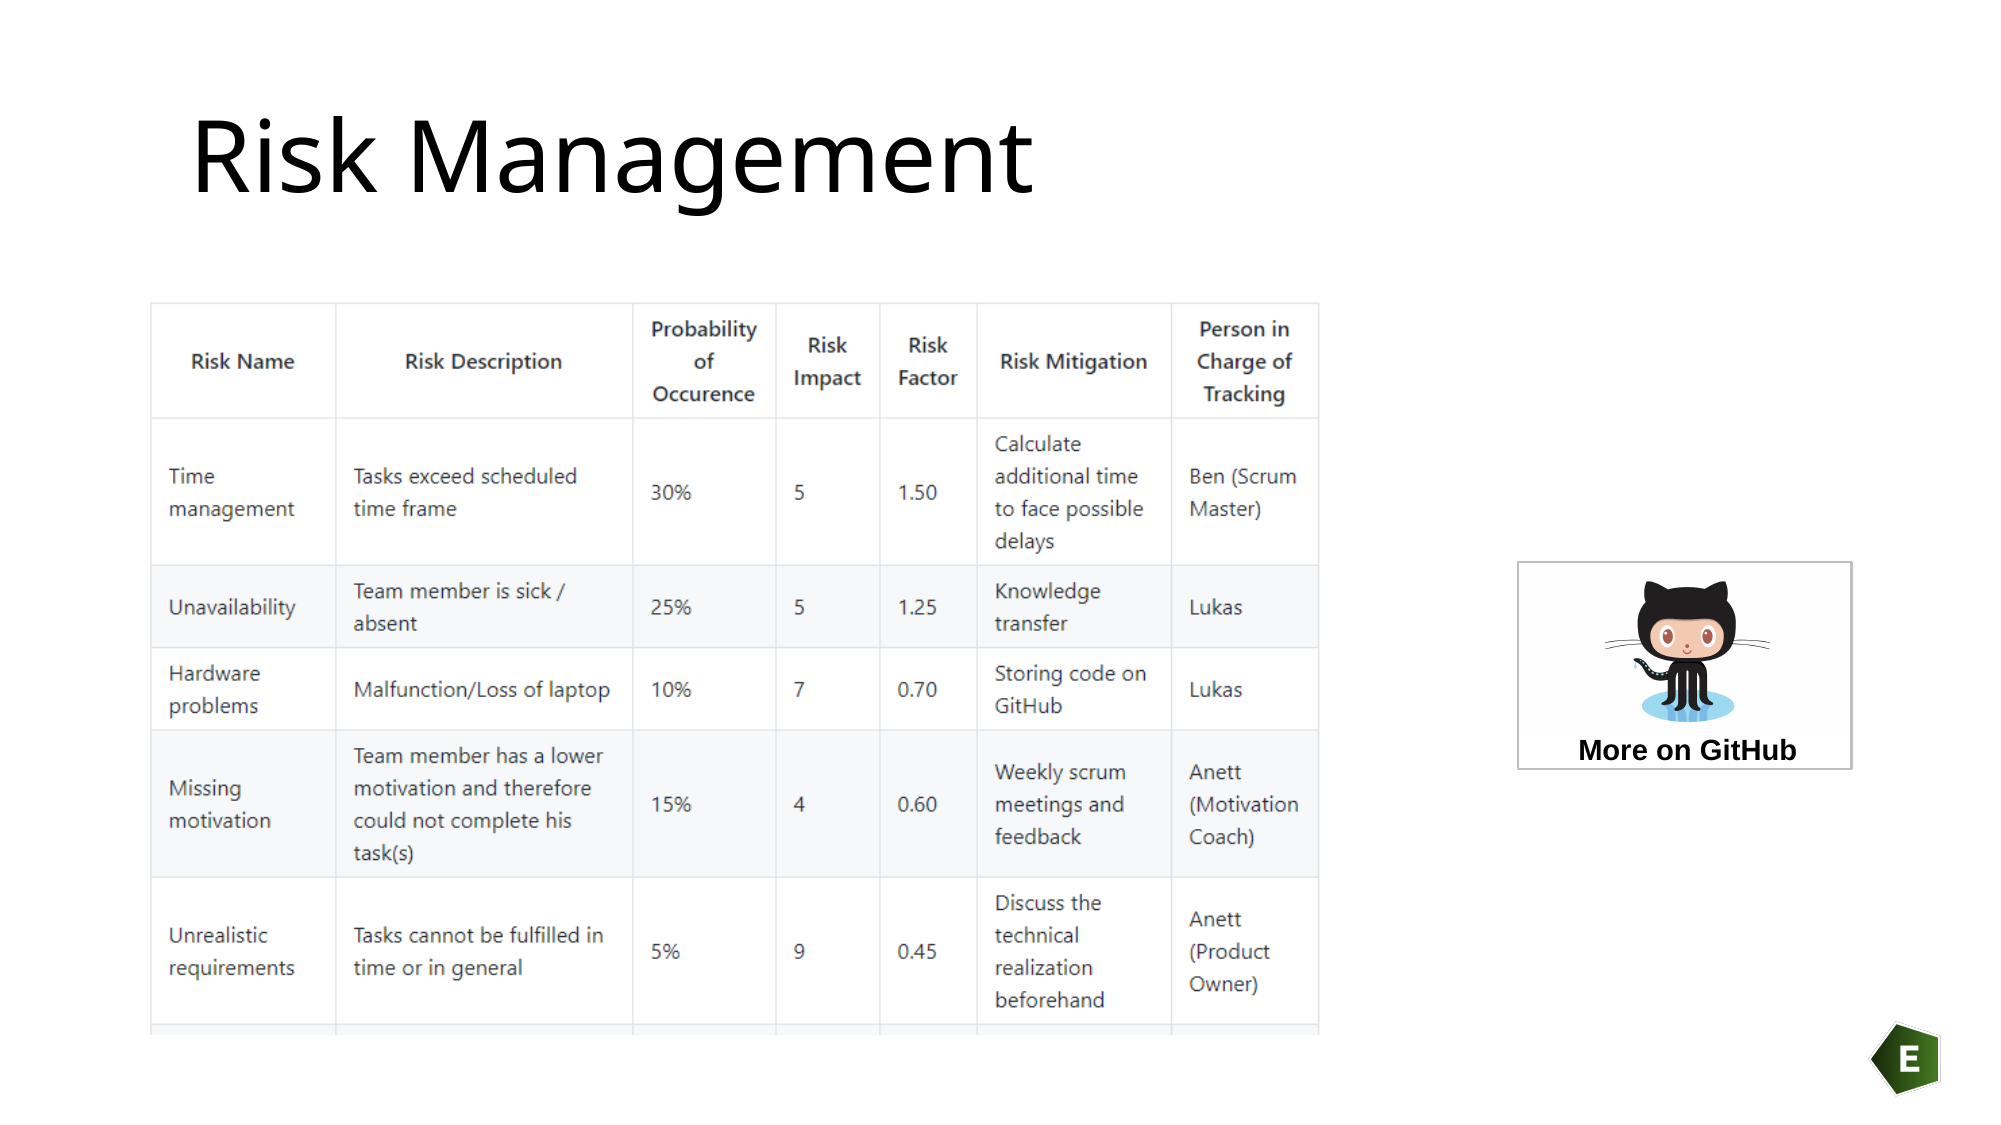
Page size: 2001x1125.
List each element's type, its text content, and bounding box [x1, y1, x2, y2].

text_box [1521, 565, 1856, 773]
picture [1856, 1011, 1953, 1107]
picture [141, 292, 1333, 1035]
title Risk Management [174, 28, 1825, 293]
